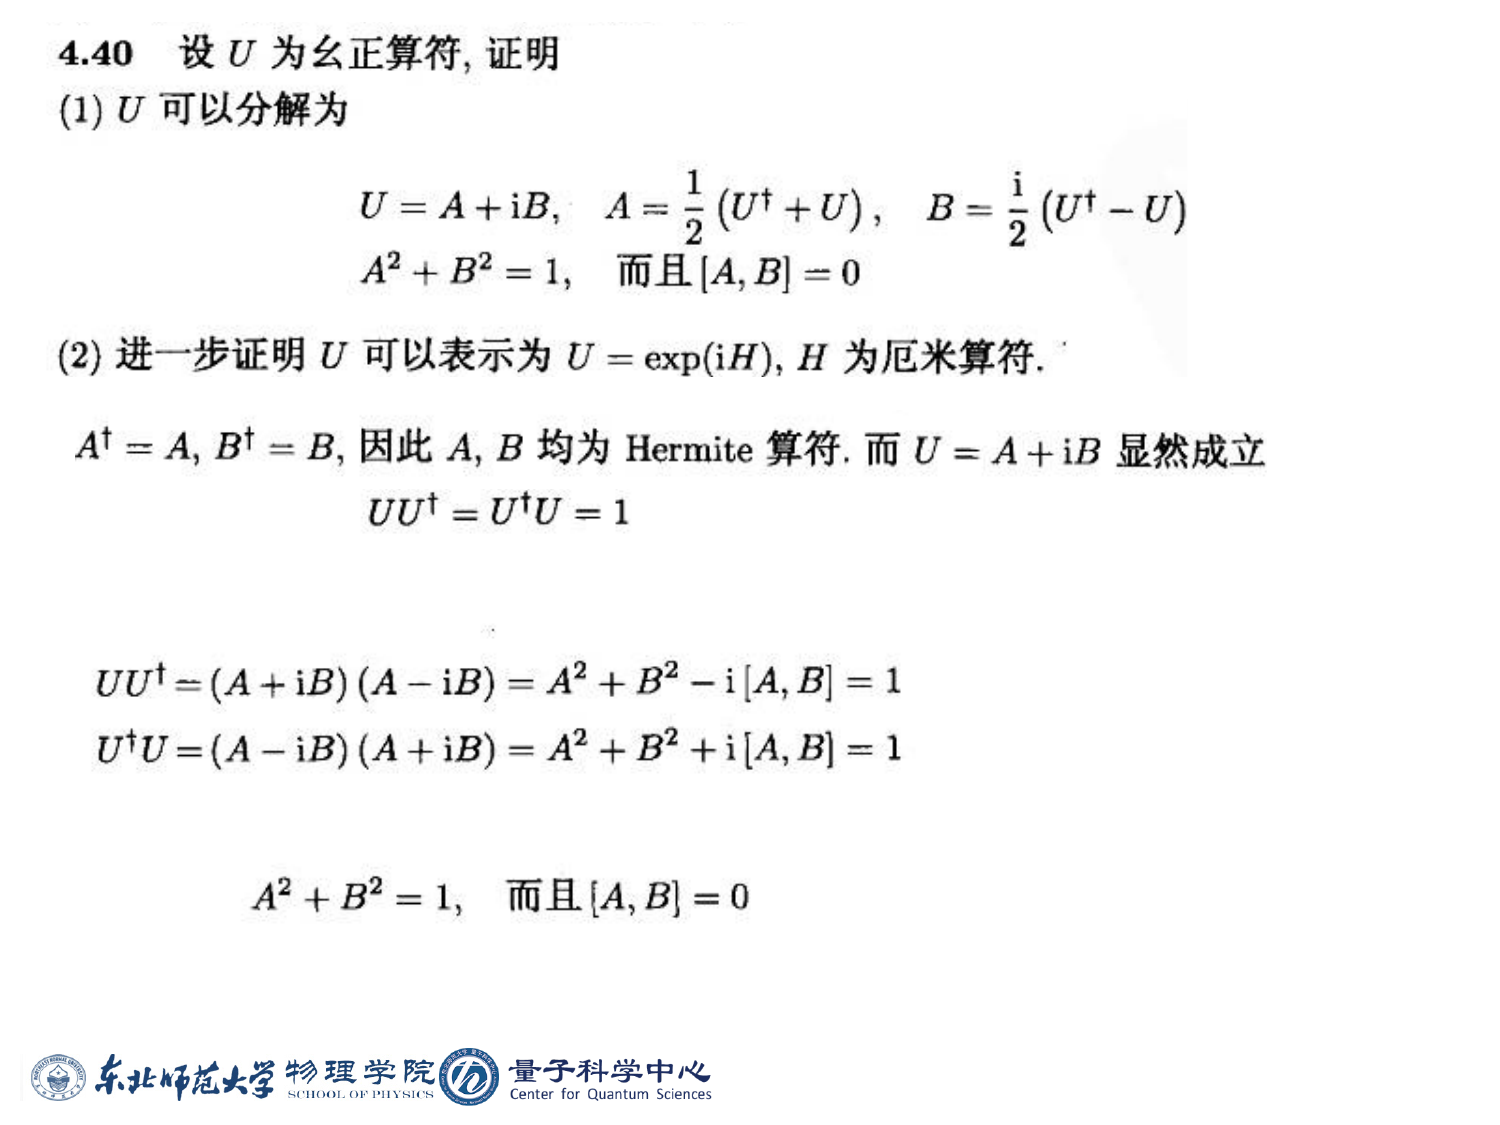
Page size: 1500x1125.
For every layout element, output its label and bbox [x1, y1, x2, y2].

picture [16, 22, 1188, 377]
picture [20, 1046, 719, 1108]
picture [74, 410, 1268, 931]
